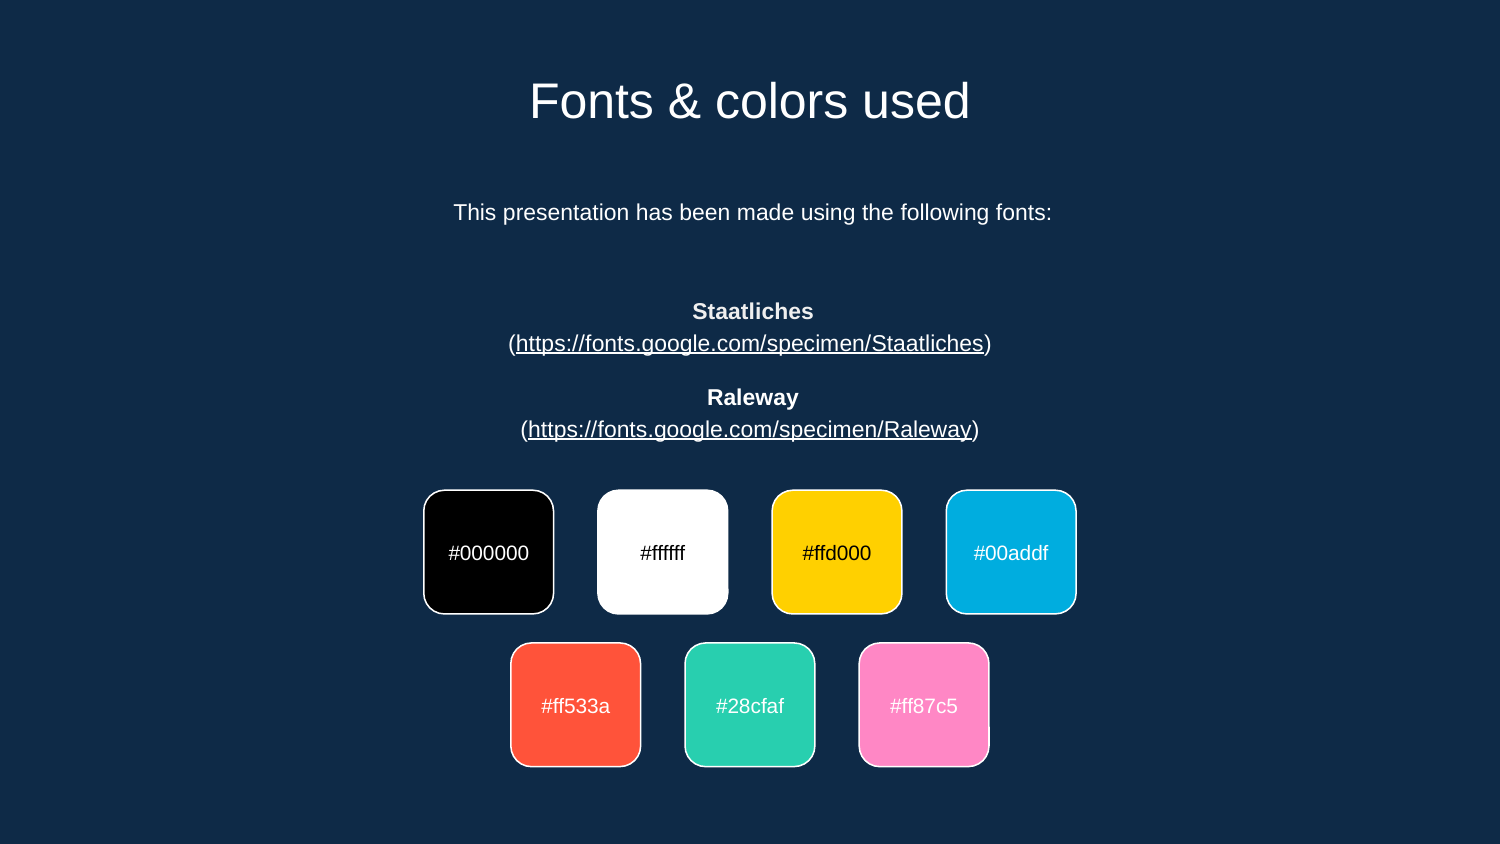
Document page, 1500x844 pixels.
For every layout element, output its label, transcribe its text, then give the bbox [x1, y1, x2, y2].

text_box This presentation has been made using the following fonts: [175, 178, 1332, 251]
text_box [685, 642, 815, 668]
text_box #00addf [946, 515, 1077, 589]
text_box [597, 490, 728, 515]
text_box [423, 490, 554, 515]
text_box #ffd000 [772, 515, 902, 589]
text_box [946, 490, 1077, 515]
text_box [597, 589, 728, 614]
text_box [510, 642, 641, 668]
text_box #ff87c5 [859, 668, 989, 741]
text_box [859, 642, 989, 668]
text_box [510, 741, 641, 767]
text_box [946, 589, 1077, 614]
text_box #28cfaf [685, 668, 815, 741]
text_box [423, 589, 554, 614]
text_box #000000 [423, 515, 554, 589]
text_box [859, 741, 989, 767]
title Fonts & colors used [171, 53, 1328, 133]
text_box [772, 589, 902, 614]
text_box [685, 741, 815, 767]
text_box Staatliches (https://fonts.google.com/specimen/Staatliches) Raleway (https://fonts.google.com/specimen/Raleway) [175, 264, 1332, 470]
text_box #ffffff [597, 515, 728, 589]
text_box [772, 490, 902, 515]
text_box #ff533a [510, 668, 641, 741]
